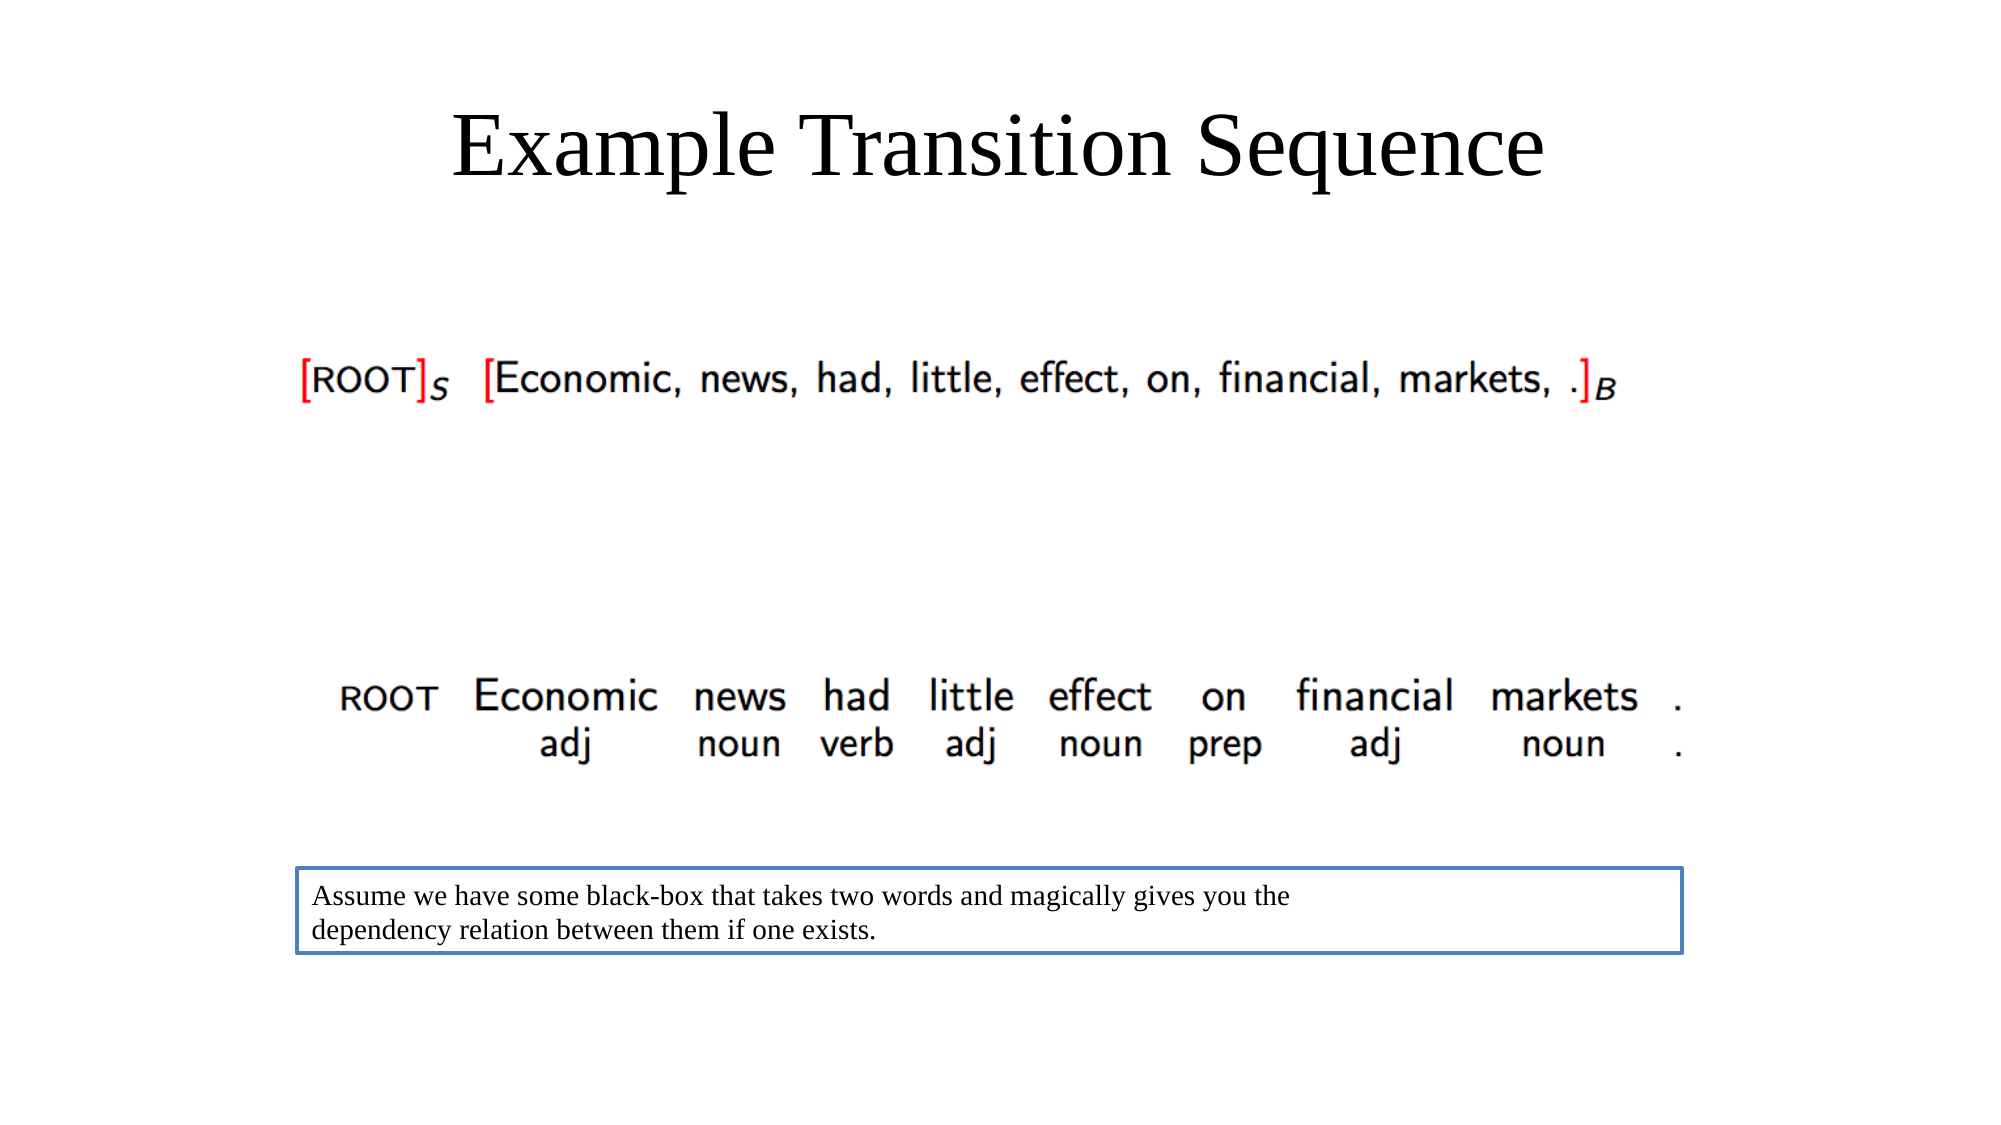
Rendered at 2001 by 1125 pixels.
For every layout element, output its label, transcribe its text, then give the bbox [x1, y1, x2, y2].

title Example Transition Sequence [99, 45, 1900, 233]
text_box Assume we have some black-box that takes two words and magically gives you the dependency relation between them if one exists. [295, 866, 1684, 955]
picture [249, 276, 1751, 848]
